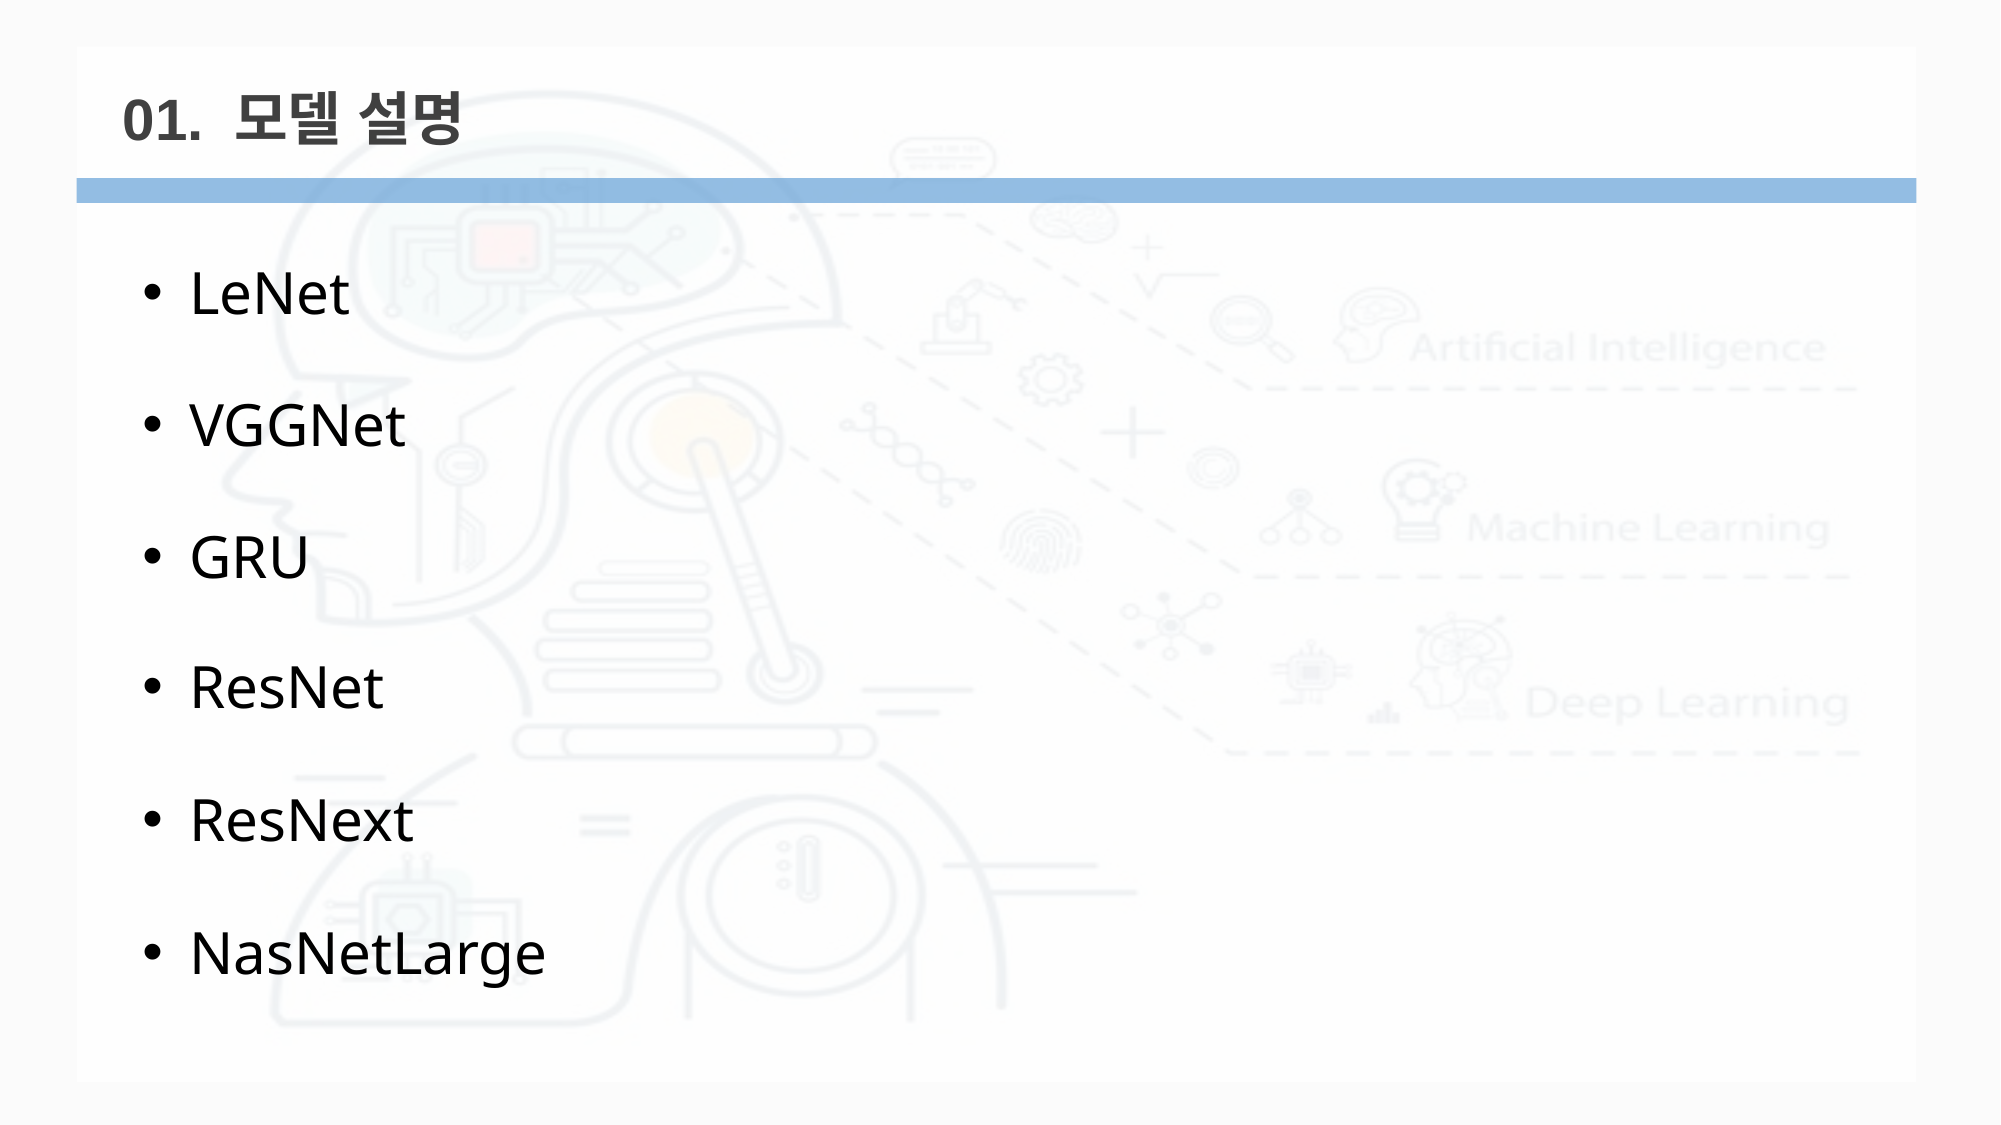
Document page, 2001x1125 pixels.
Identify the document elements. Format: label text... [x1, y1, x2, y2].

text_box 01. 모델 설명 [108, 81, 965, 152]
text_box GRU [127, 512, 693, 598]
text_box [76, 45, 1917, 177]
text_box [76, 204, 1917, 1083]
text_box NasNetLarge [127, 908, 693, 994]
text_box [76, 177, 1917, 204]
text_box VGGNet [127, 380, 693, 466]
text_box LeNet [127, 249, 693, 334]
text_box ResNet [127, 642, 693, 728]
text_box ResNext [127, 775, 693, 861]
